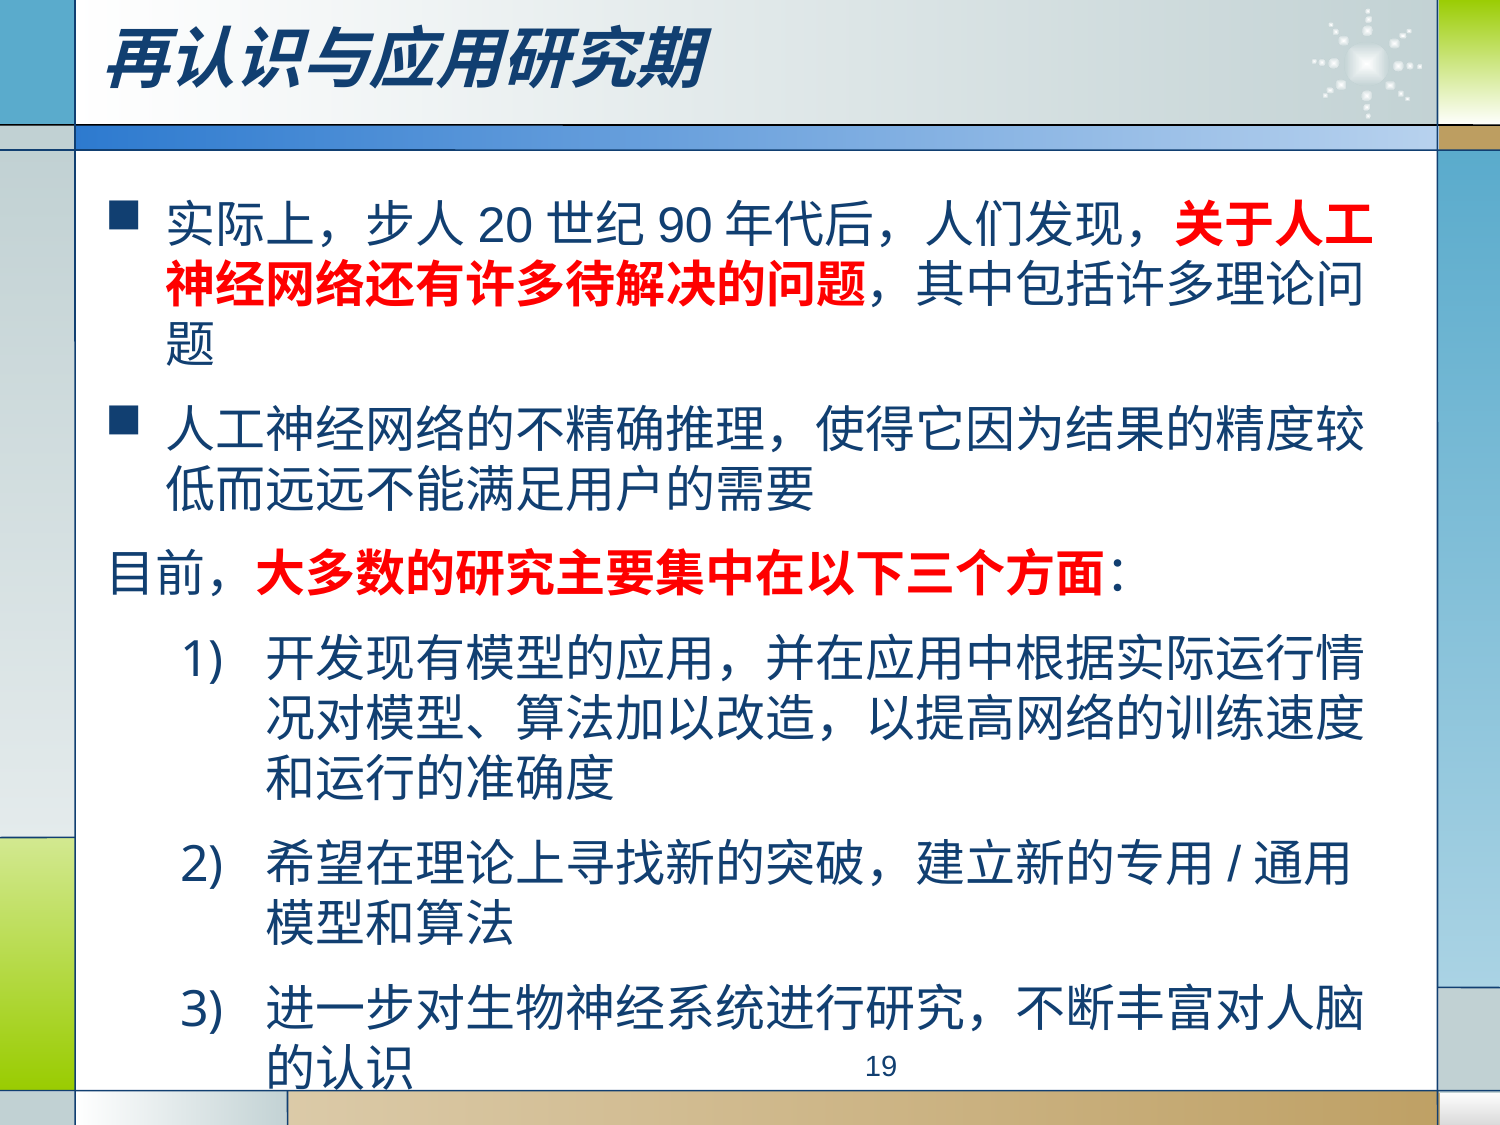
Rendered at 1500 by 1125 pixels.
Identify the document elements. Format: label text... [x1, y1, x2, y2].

text_box 实际上，步人20世纪90年代后，人们发现，关于人工神经网络还有许多待解决的问题，其中包括许多理论问题 人工神经网络的不精确推理，使得它因为结果的精度较低而远远不能满足用户的需要 目前，大多数的研究主要集中在以下三个方面： 开发现有模型的应用，并在应用中根据实际运行情况对模型、算法加以改造，以提高网络的训练速度和运行的准确度 希望在理论上寻找新的突破，建立新的专用/通用模型和算法 进一步对生物神经系统进行研究，不断丰富对人脑的认识 [91, 184, 1413, 1105]
title 再认识与应用研究期 [86, 1, 1352, 113]
slide_number 19 [562, 1039, 913, 1081]
